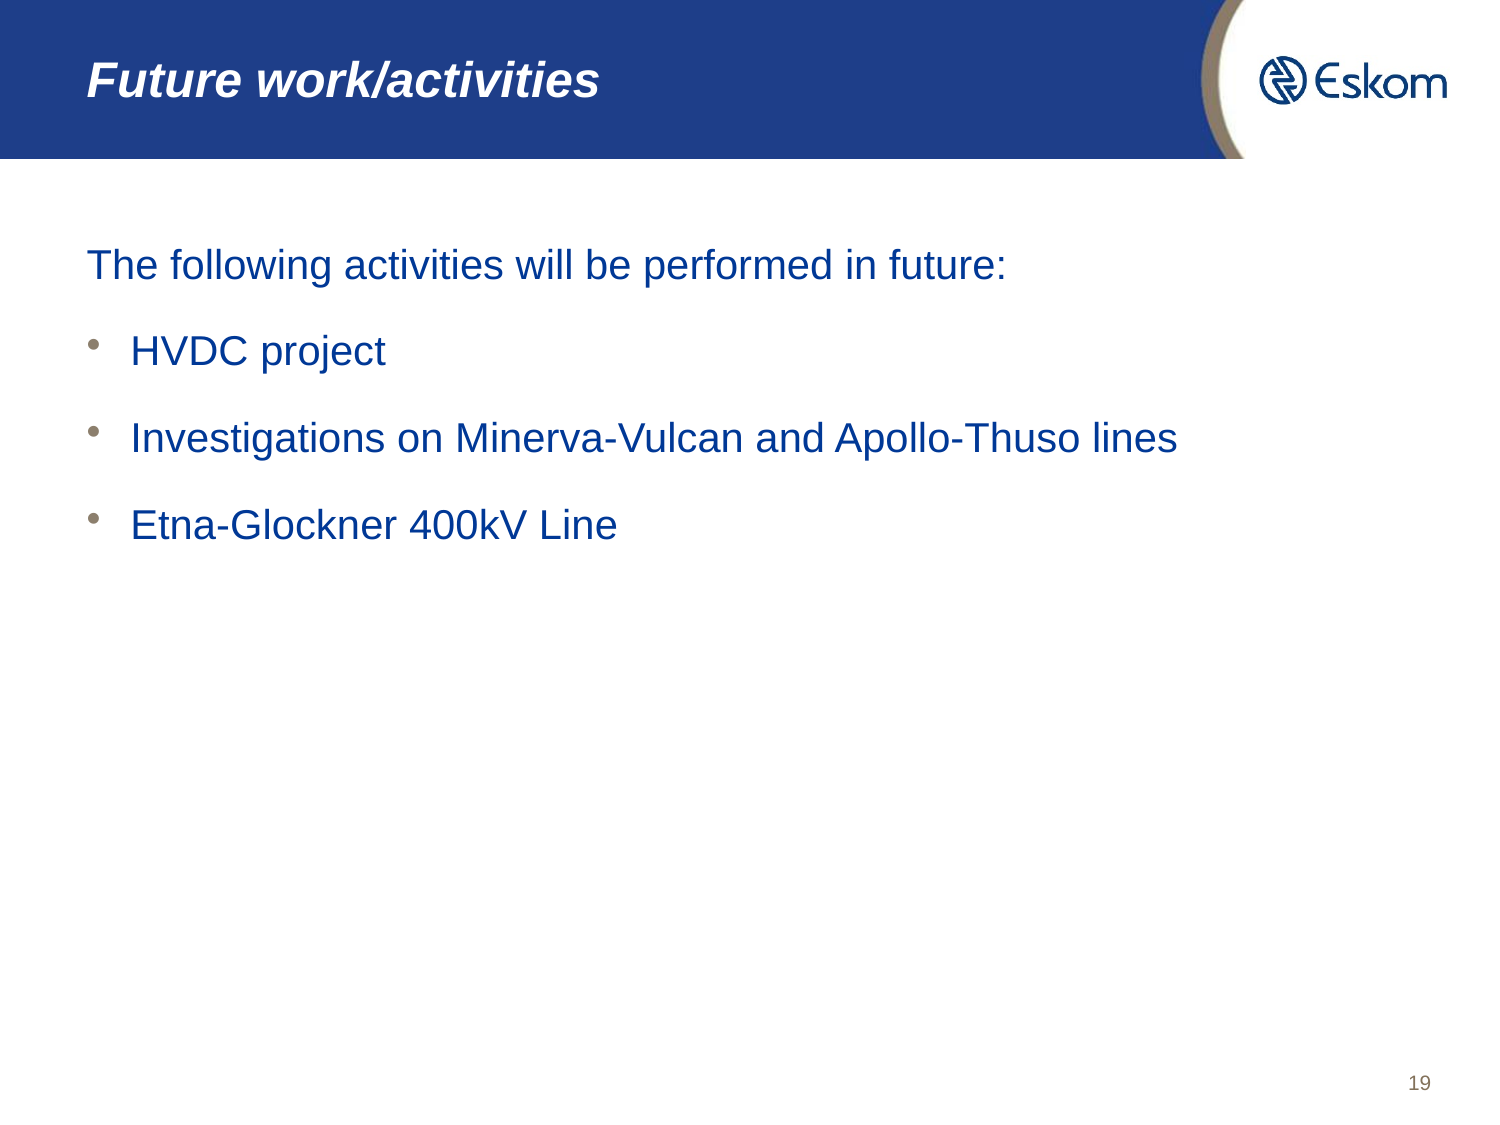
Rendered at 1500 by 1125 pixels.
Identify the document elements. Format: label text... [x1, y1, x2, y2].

title Future work/activities [71, 27, 1142, 137]
picture [0, 0, 1246, 159]
picture [1257, 55, 1450, 105]
slide_number 19 [1175, 1058, 1447, 1103]
list The following activities will be performed in future: HVDC project Investigations on Minerva-Vulcan and Apollo-Thuso lines Etna-Glockner 400kV Line [71, 235, 1447, 1064]
